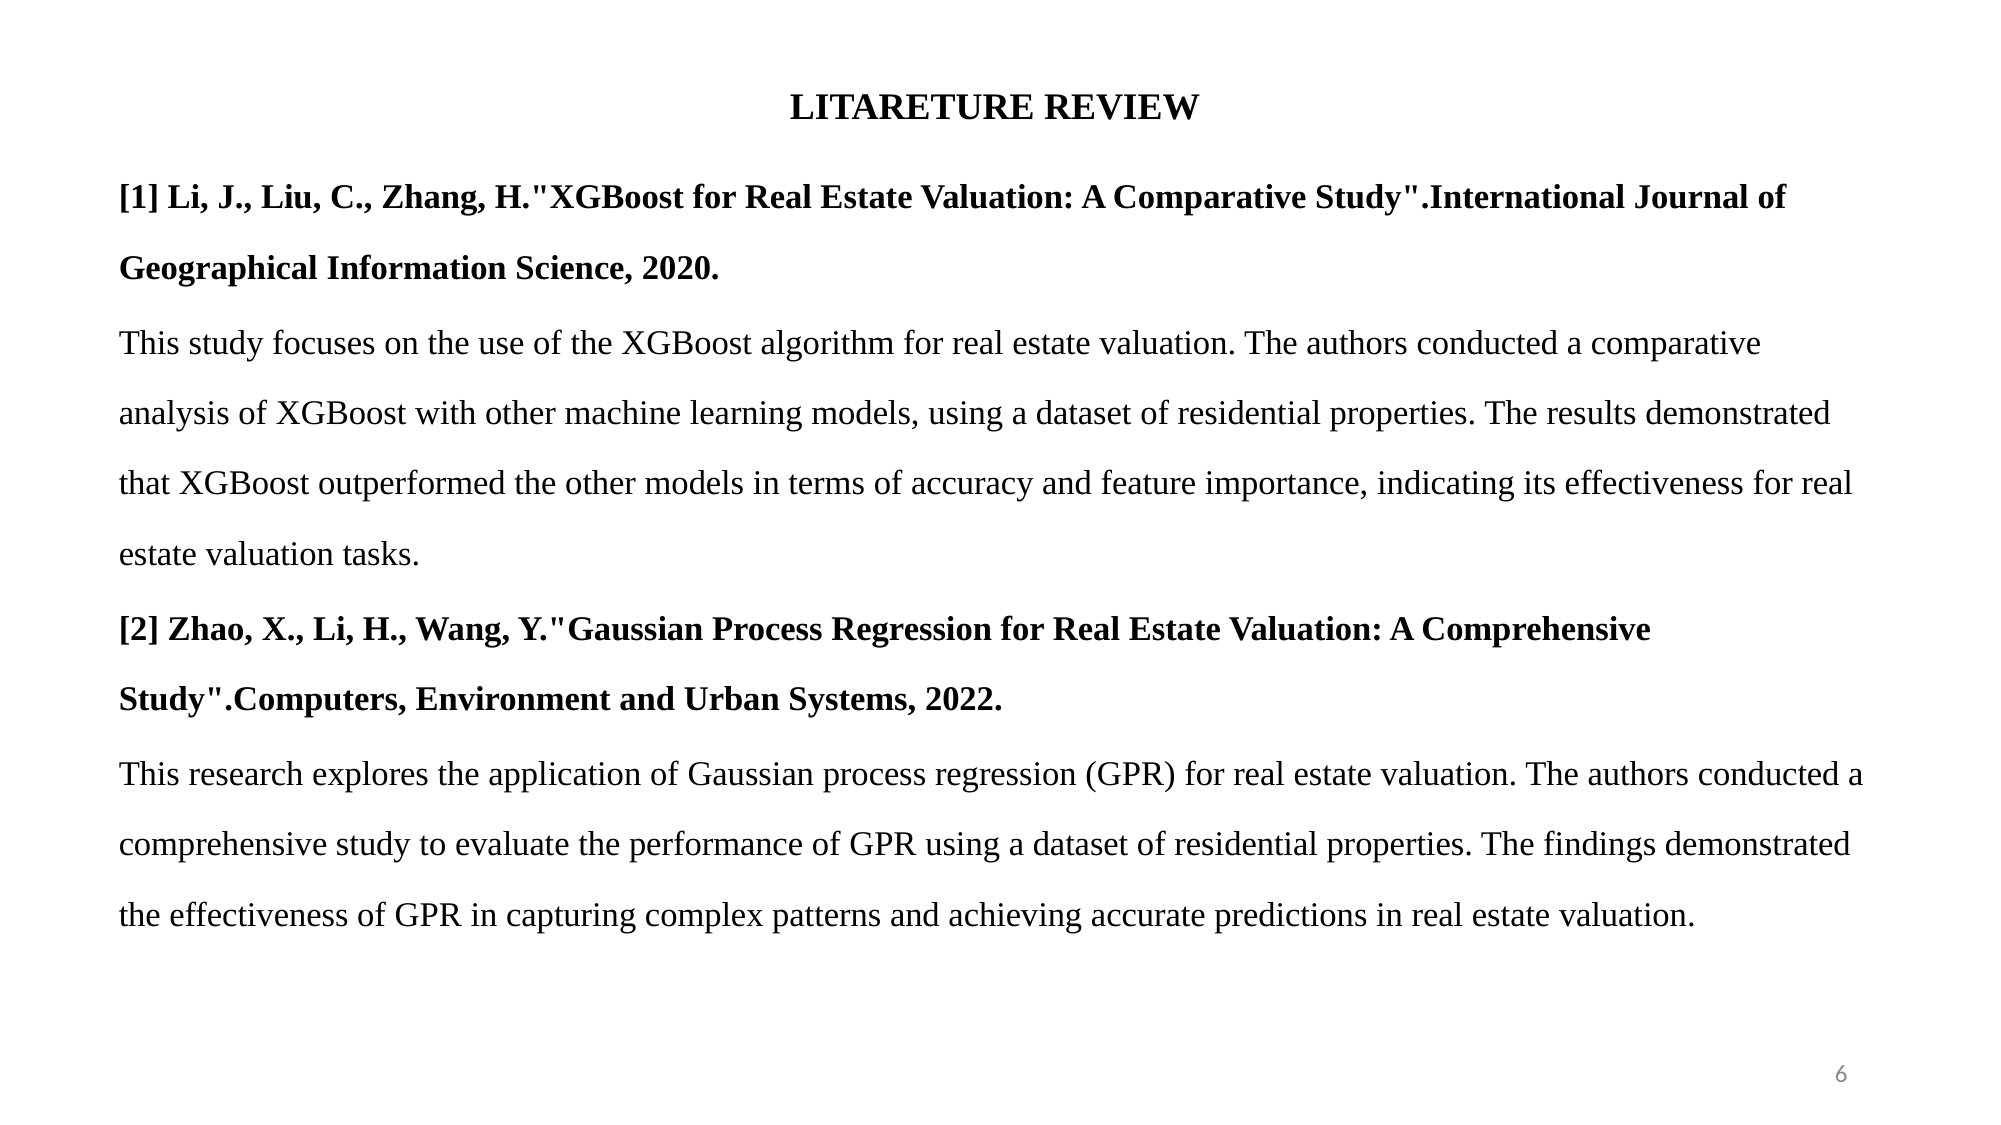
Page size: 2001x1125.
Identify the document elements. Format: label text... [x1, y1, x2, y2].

title LITARETURE REVIEW [132, 0, 1858, 217]
list [1] Li, J., Liu, C., Zhang, H."XGBoost for Real Estate Valuation: A Comparative Study".International Journal of Geographical Information Science, 2020. This study focuses on the use of the XGBoost algorithm for real estate valuation. The authors conducted a comparative analysis of XGBoost with other machine learning models, using a dataset of residential properties. The results demonstrated that XGBoost outperformed the other models in terms of accuracy and feature importance, indicating its effectiveness for real estate valuation tasks. [2] Zhao, X., Li, H., Wang, Y."Gaussian Process Regression for Real Estate Valuation: A Comprehensive Study".Computers, Environment and Urban Systems, 2022. This research explores the application of Gaussian process regression (GPR) for real estate valuation. The authors conducted a comprehensive study to evaluate the performance of GPR using a dataset of residential properties. The findings demonstrated the effectiveness of GPR in capturing complex patterns and achieving accurate predictions in real estate valuation. [103, 138, 1887, 1103]
slide_number 6 [1412, 1042, 1863, 1103]
